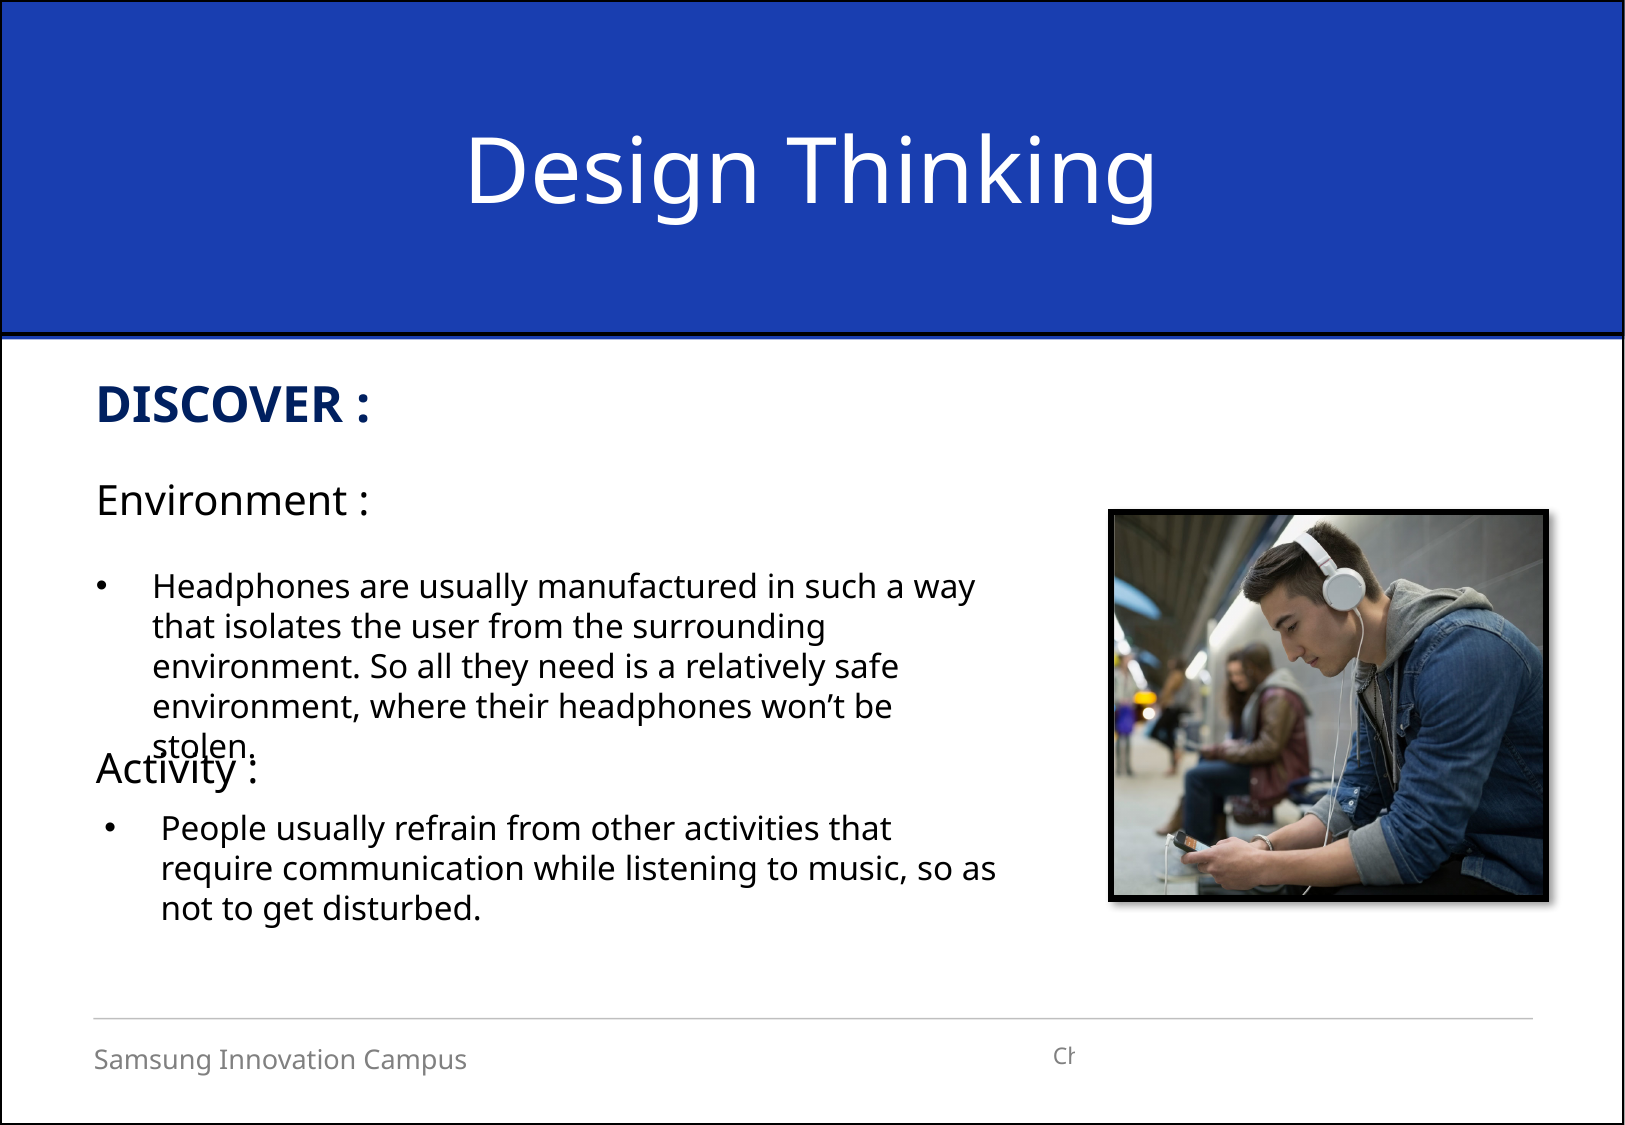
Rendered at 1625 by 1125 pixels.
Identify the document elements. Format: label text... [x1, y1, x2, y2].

text_box People usually refrain from other activities that require communication while listening to music, so as not to get disturbed. [89, 799, 1018, 935]
text_box [0, 336, 1625, 1125]
text_box Activity : [81, 734, 314, 800]
picture [1114, 515, 1544, 896]
text_box Headphones are usually manufactured in such a way that isolates the user from the surrounding environment. So all they need is a relatively safe environment, where their headphones won’t be stolen. [81, 558, 1009, 773]
text_box DISCOVER : [81, 365, 398, 441]
text_box [0, 0, 1625, 336]
text_box Environment : [81, 466, 398, 532]
